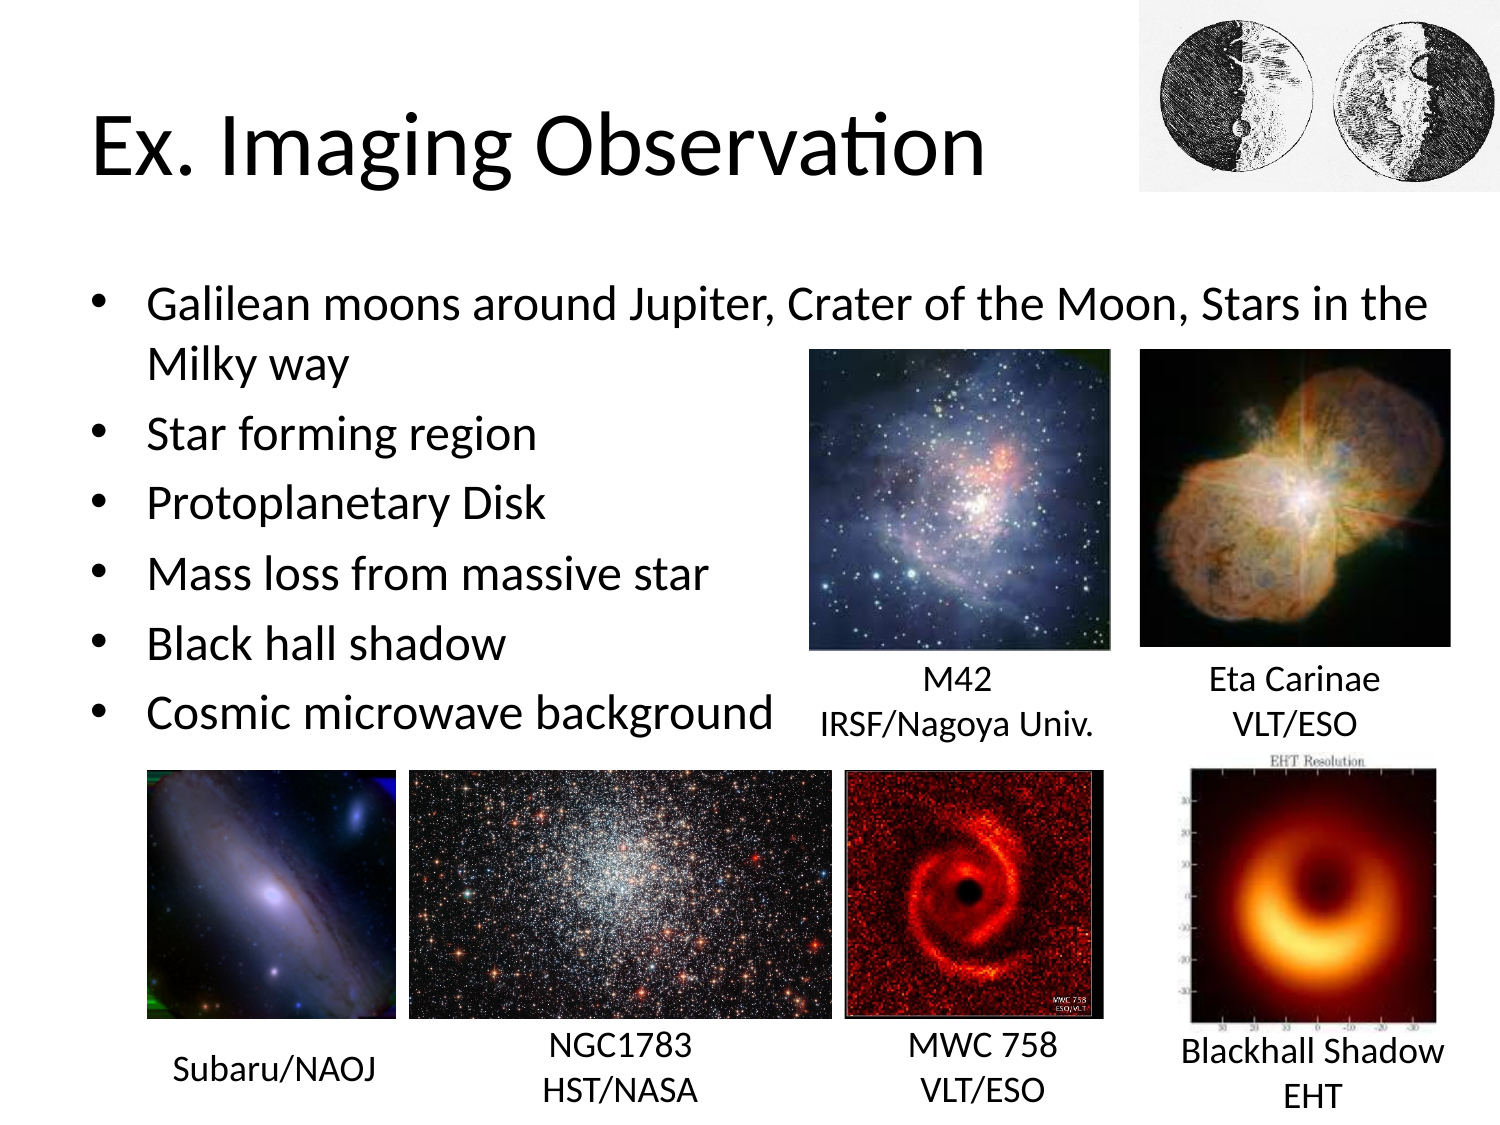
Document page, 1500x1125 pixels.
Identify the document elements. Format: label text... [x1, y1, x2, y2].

picture [844, 770, 1104, 1019]
title Ex. Imaging Observation [75, 45, 1425, 233]
text_box NGC1783 HST/NASA [527, 1027, 714, 1118]
text_box M42 IRSF/Nagoya Univ. [804, 655, 1110, 752]
picture [1139, 348, 1451, 647]
picture [808, 348, 1112, 652]
list Galilean moons around Jupiter, Crater of the Moon, Stars in the Milky way Star forming region Protoplanetary Disk Mass loss from massive star Black hall shadow Cosmic microwave background [75, 262, 1500, 1005]
picture [147, 770, 396, 1019]
picture [1177, 752, 1437, 1034]
text_box Eta Carinae VLT/ESO [1194, 655, 1397, 751]
text_box Blackhall Shadow EHT [1165, 1018, 1460, 1124]
picture [1139, 0, 1500, 192]
picture [409, 770, 832, 1019]
text_box Subaru/NAOJ [157, 1036, 392, 1097]
text_box MWC 758 VLT/ESO [892, 1027, 1073, 1118]
